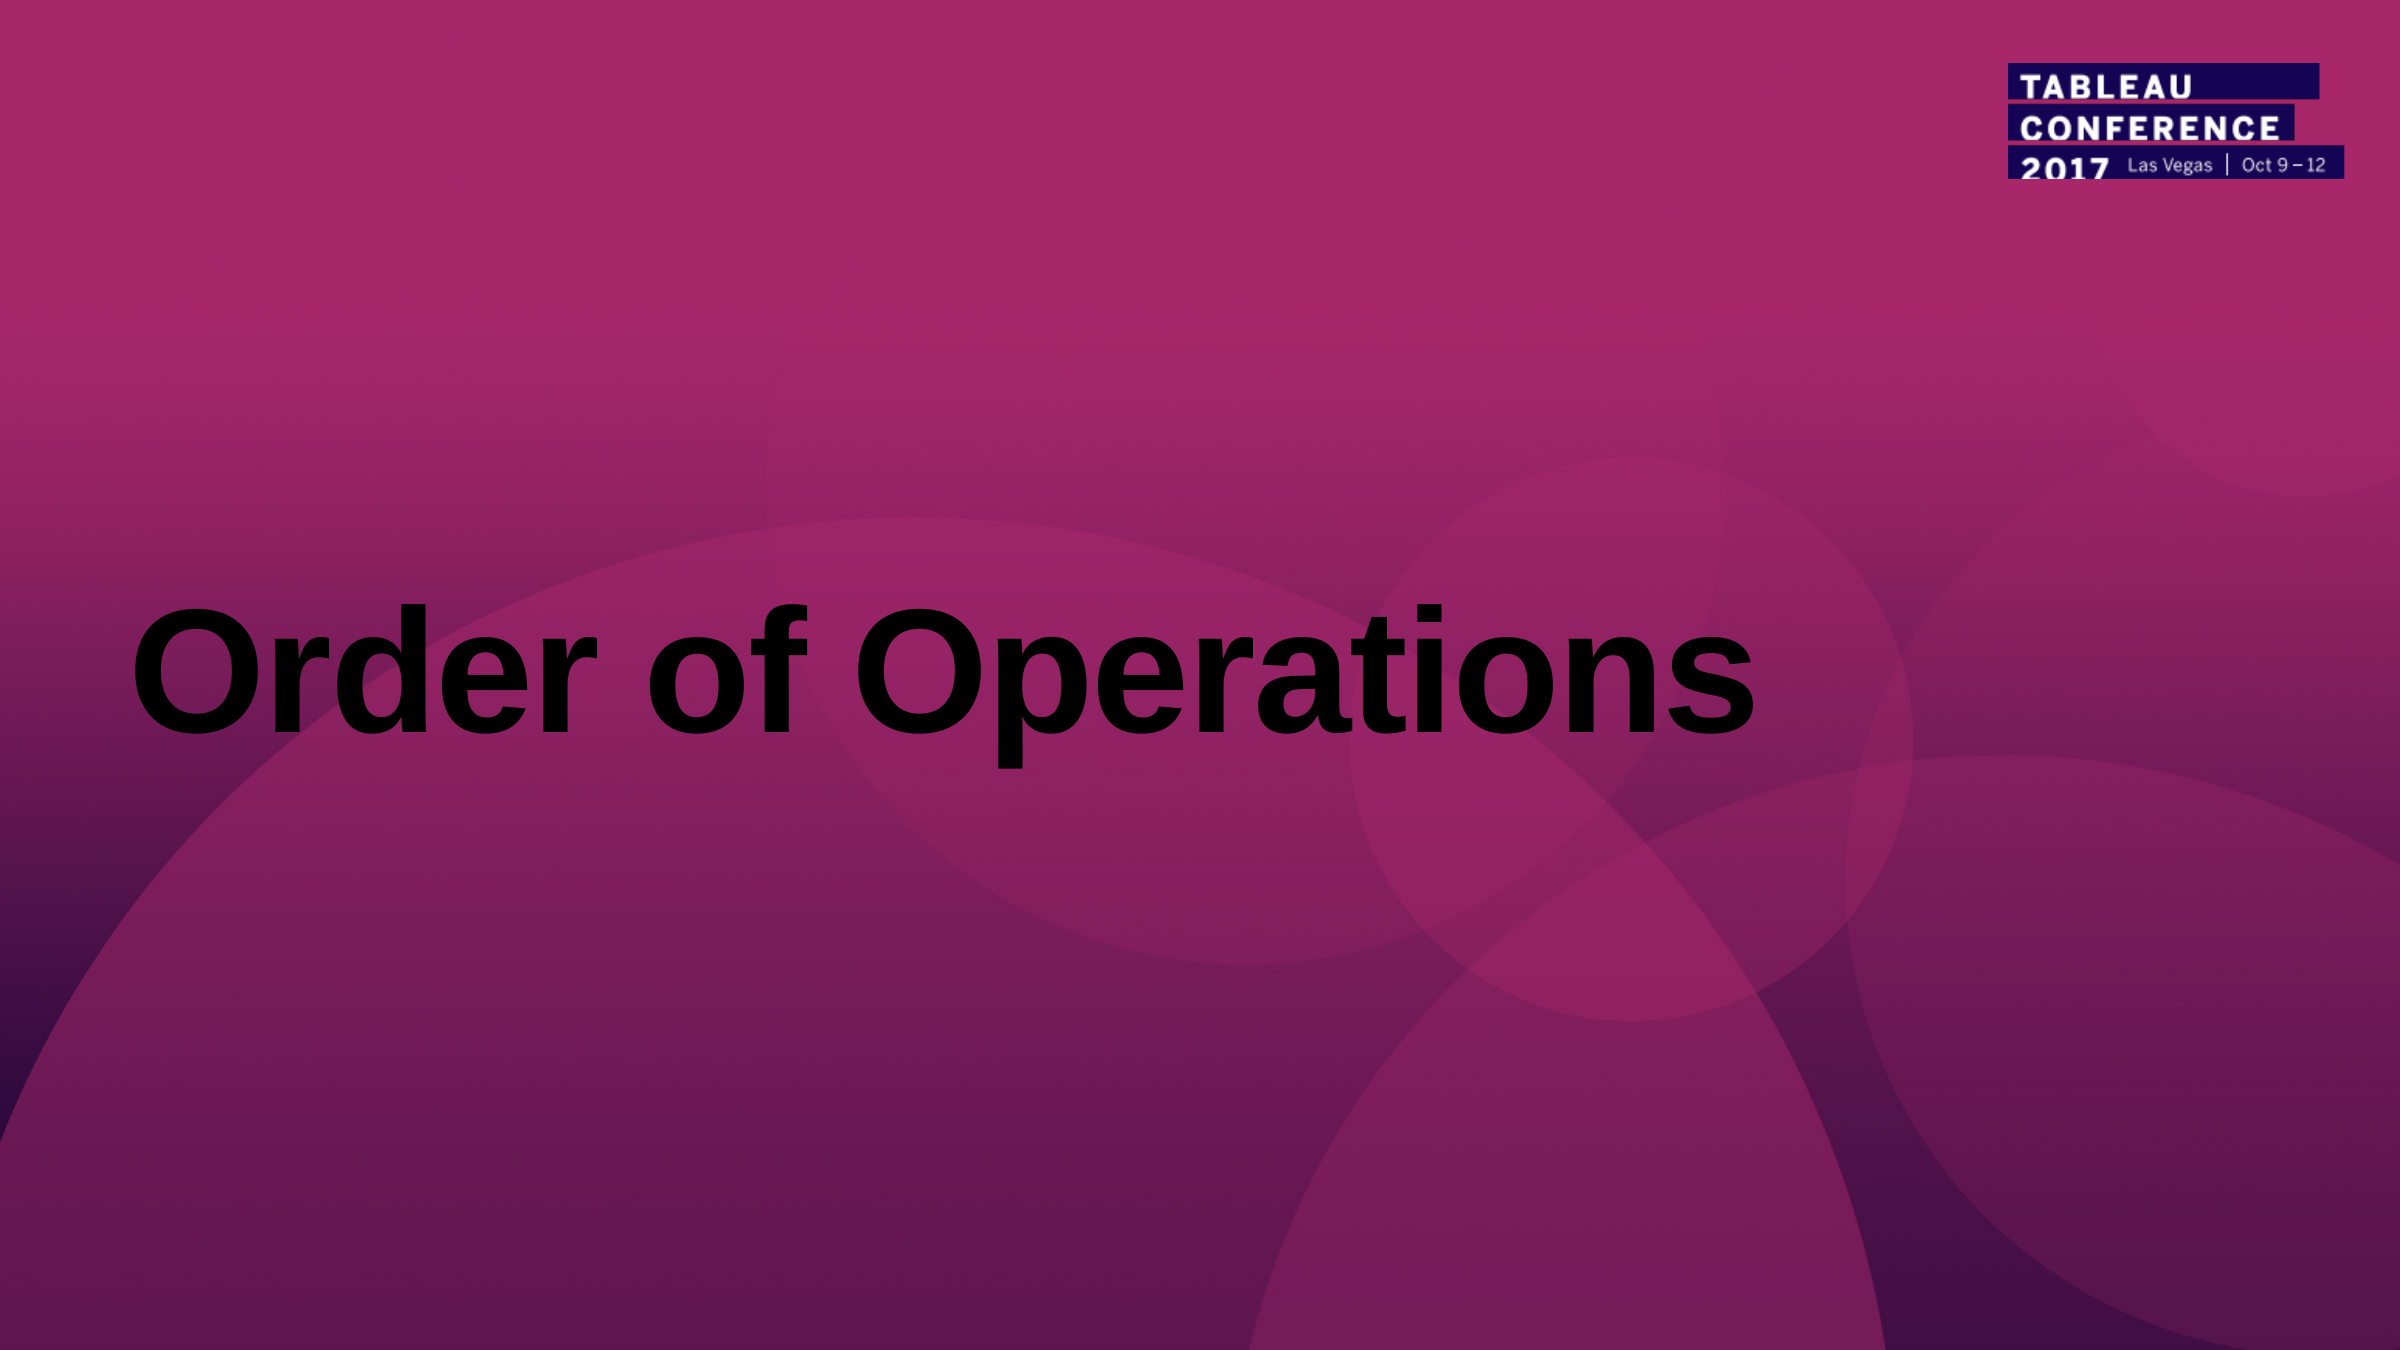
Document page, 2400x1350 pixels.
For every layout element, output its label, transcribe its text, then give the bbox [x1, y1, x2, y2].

title Order of Operations [105, 565, 2223, 792]
picture [0, 0, 2400, 1350]
